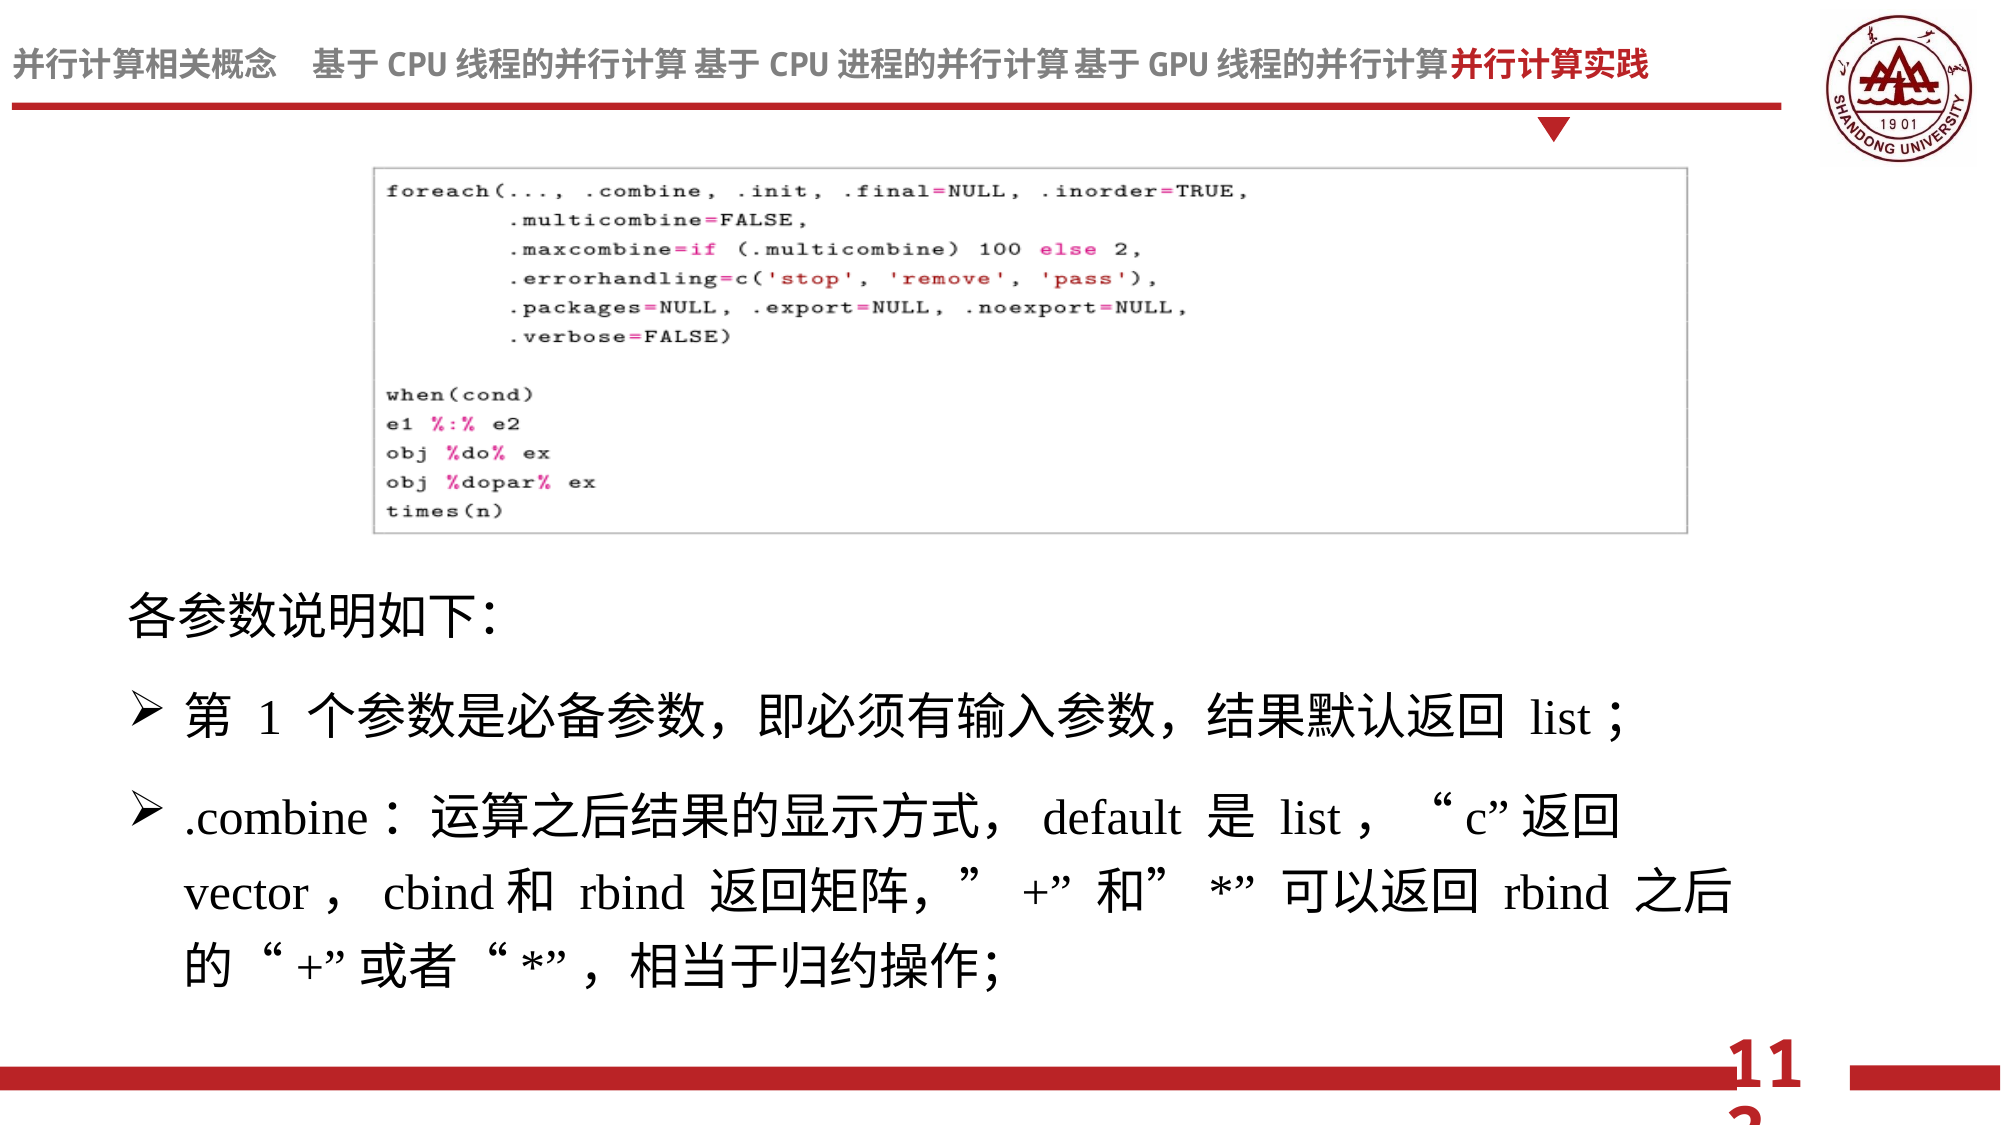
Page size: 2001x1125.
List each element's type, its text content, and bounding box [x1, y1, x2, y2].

picture [1820, 9, 1977, 167]
text_box 各参数说明如下： 第 1 个参数是必备参数，即必须有输入参数，结果默认返回 list； .combine：运算之后结果的显示方式，default 是 list，“c”返回 vector，cbind和 rbind 返回矩阵，”+” 和”*” 可以返回 rbind 之后的“+”或者“*”，相当于归约操作； [37, 562, 1963, 1003]
picture [349, 158, 1734, 545]
